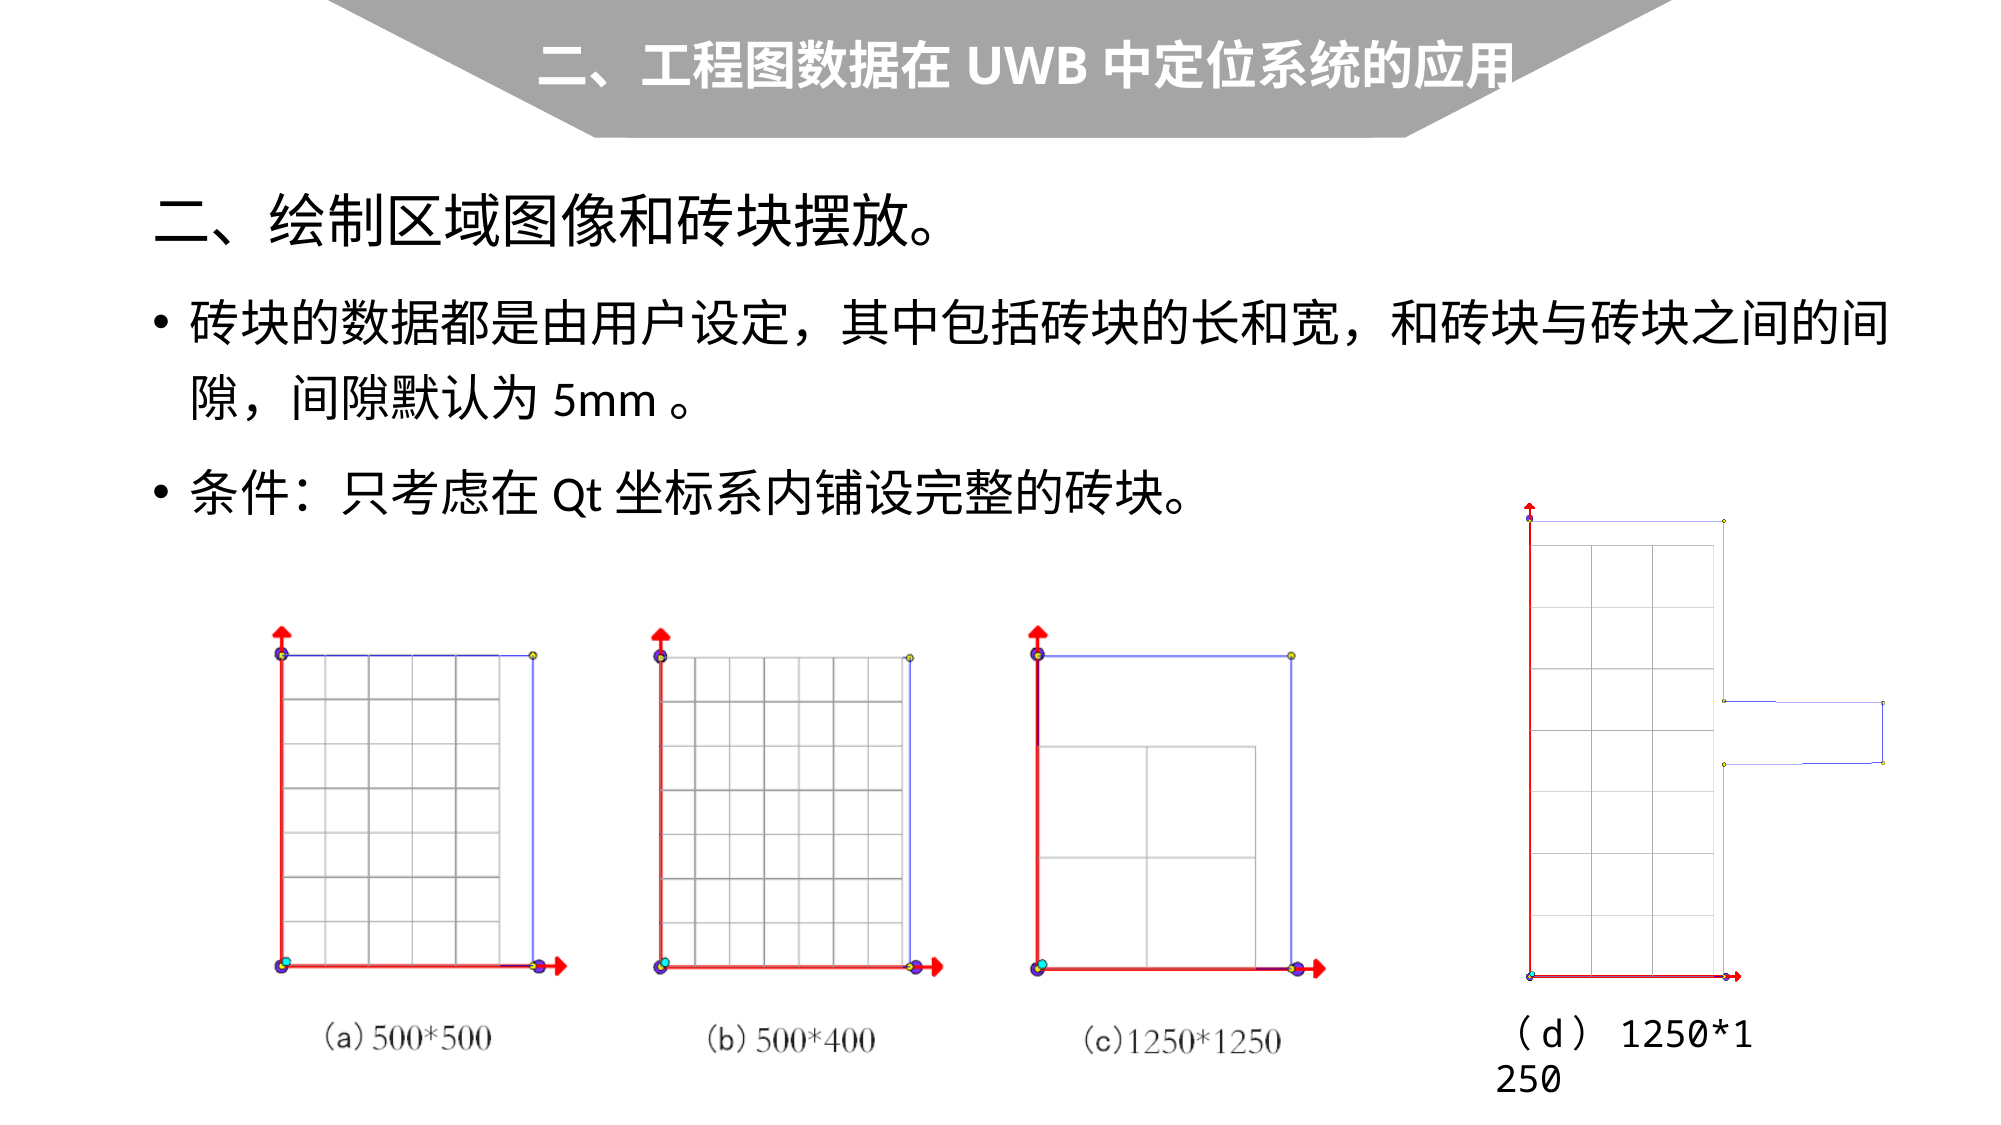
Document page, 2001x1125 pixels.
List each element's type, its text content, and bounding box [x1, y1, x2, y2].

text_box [325, 0, 1675, 153]
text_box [266, 496, 1915, 1064]
list 二、绘制区域图像和砖块摆放。 砖块的数据都是由用户设定，其中包括砖块的长和宽，和砖块与砖块之间的间隙，间隙默认为5mm。 条件：只考虑在Qt坐标系内铺设完整的砖块。 [137, 184, 1941, 609]
